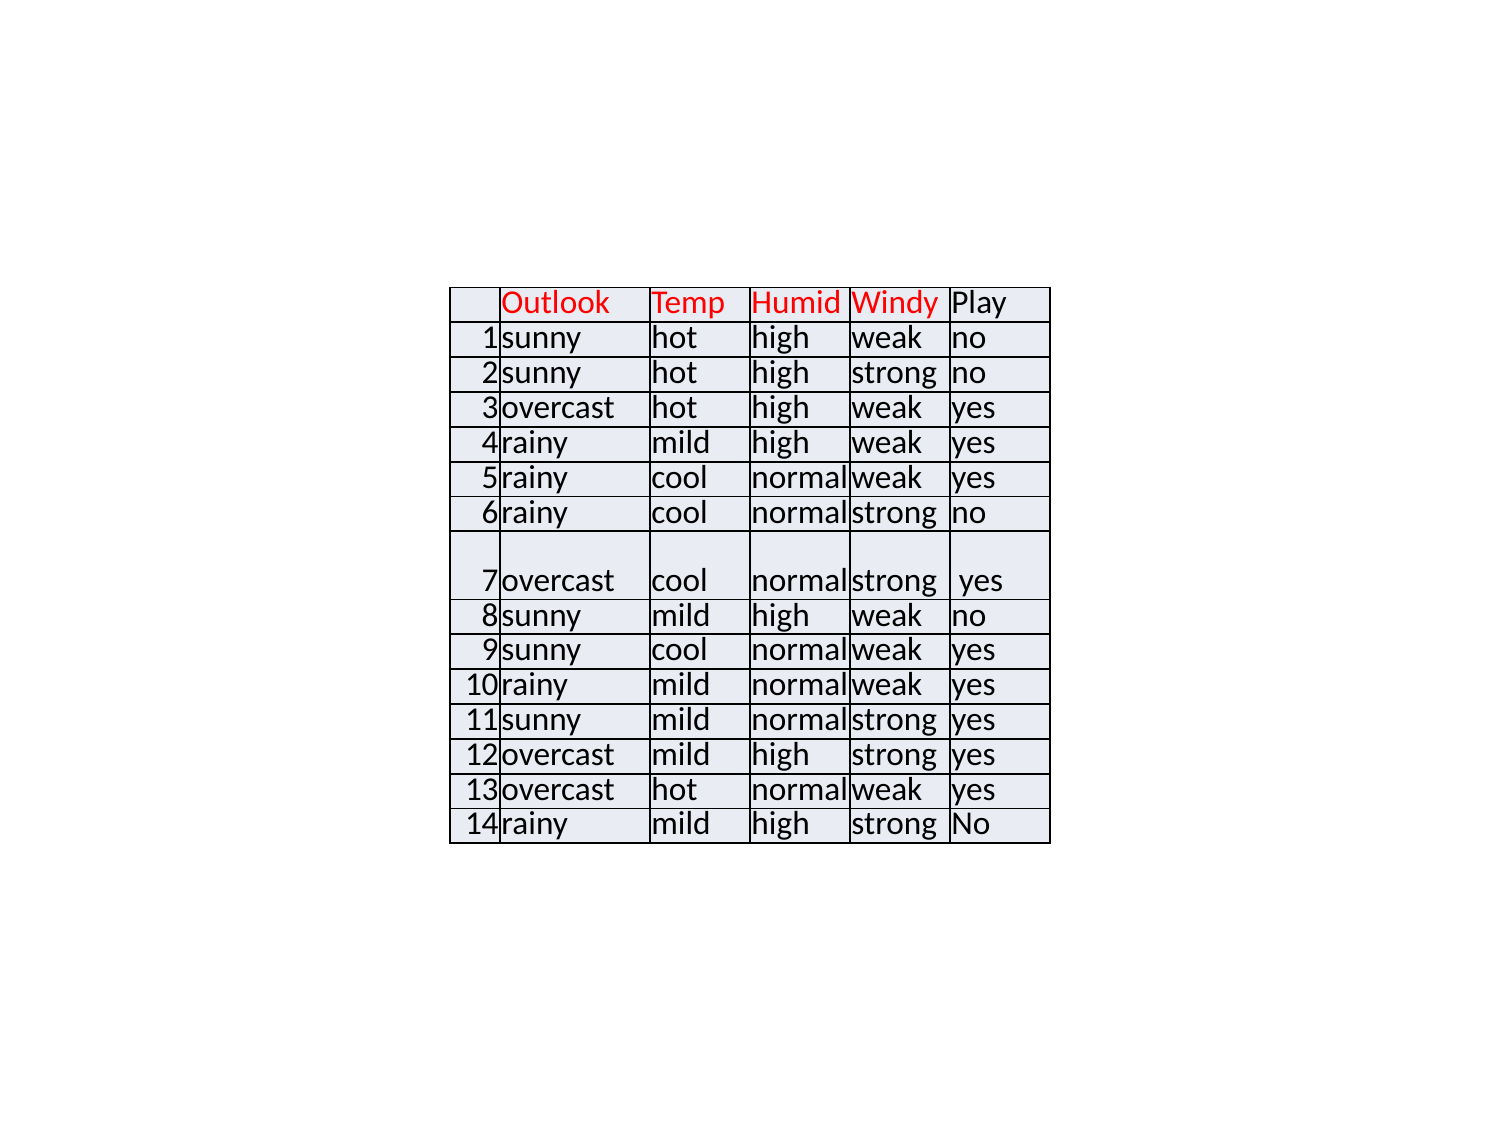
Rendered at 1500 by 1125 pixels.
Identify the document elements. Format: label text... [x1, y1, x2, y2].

table_cell mild [651, 428, 749, 461]
table_cell yes [951, 393, 1049, 426]
table_cell strong [851, 532, 949, 599]
table_cell strong [851, 809, 949, 842]
table_cell normal [751, 635, 849, 668]
table_cell sunny [501, 600, 649, 633]
table_cell 5 [451, 463, 499, 496]
table_cell cool [651, 635, 749, 668]
table_cell rainy [501, 497, 649, 530]
table_cell no [951, 600, 1049, 633]
table_header Windy [851, 288, 949, 321]
table_cell cool [651, 463, 749, 496]
table_cell high [751, 428, 849, 461]
table_cell weak [851, 428, 949, 461]
table_cell 10 [451, 670, 499, 703]
table_cell high [751, 809, 849, 842]
table_cell overcast [501, 775, 649, 808]
table_cell high [751, 600, 849, 633]
table_cell high [751, 393, 849, 426]
table_cell strong [851, 358, 949, 391]
table_header Outlook [501, 288, 649, 321]
table_cell sunny [501, 635, 649, 668]
table_cell yes [951, 740, 1049, 773]
table_cell yes [951, 705, 1049, 738]
table_header Play [951, 288, 1049, 321]
table_cell 6 [451, 497, 499, 530]
table_cell rainy [501, 809, 649, 842]
table_cell no [951, 358, 1049, 391]
table_cell No [951, 809, 1049, 842]
table_cell 1 [451, 323, 499, 356]
table_cell high [751, 740, 849, 773]
table_cell 4 [451, 428, 499, 461]
table_cell 13 [451, 775, 499, 808]
table_cell cool [651, 497, 749, 530]
table_cell normal [751, 463, 849, 496]
table_cell mild [651, 809, 749, 842]
table_cell no [951, 323, 1049, 356]
table_cell high [751, 358, 849, 391]
table_cell normal [751, 532, 849, 599]
table_cell high [751, 323, 849, 356]
table_cell hot [651, 323, 749, 356]
table_cell rainy [501, 670, 649, 703]
table_cell overcast [501, 393, 649, 426]
table_cell rainy [501, 428, 649, 461]
table_cell weak [851, 393, 949, 426]
table_cell 9 [451, 635, 499, 668]
table_cell hot [651, 775, 749, 808]
table_cell hot [651, 393, 749, 426]
table_cell weak [851, 670, 949, 703]
table_cell sunny [501, 705, 649, 738]
table_cell yes [951, 532, 1049, 599]
table_cell yes [951, 463, 1049, 496]
table_cell weak [851, 600, 949, 633]
table_cell yes [951, 670, 1049, 703]
table_cell cool [651, 532, 749, 599]
table_cell weak [851, 775, 949, 808]
table_cell strong [851, 705, 949, 738]
table_cell rainy [501, 463, 649, 496]
table_cell 3 [451, 393, 499, 426]
table_cell hot [651, 358, 749, 391]
table_cell yes [951, 635, 1049, 668]
table_cell 7 [451, 532, 499, 599]
table_cell weak [851, 323, 949, 356]
table_cell normal [751, 670, 849, 703]
table_cell mild [651, 740, 749, 773]
table_cell sunny [501, 358, 649, 391]
table_header Temp [651, 288, 749, 321]
table_cell 12 [451, 740, 499, 773]
table_cell yes [951, 428, 1049, 461]
table_cell normal [751, 705, 849, 738]
table_cell strong [851, 740, 949, 773]
table_cell overcast [501, 532, 649, 599]
table_cell 8 [451, 600, 499, 633]
table_cell yes [951, 775, 1049, 808]
table_cell 2 [451, 358, 499, 391]
table_cell mild [651, 705, 749, 738]
table_cell overcast [501, 740, 649, 773]
table_cell 11 [451, 705, 499, 738]
table_cell normal [751, 775, 849, 808]
table_header [451, 288, 499, 321]
table_cell weak [851, 463, 949, 496]
table_cell weak [851, 635, 949, 668]
table_header Humid [751, 288, 849, 321]
table_cell sunny [501, 323, 649, 356]
table_cell normal [751, 497, 849, 530]
table_cell 14 [451, 809, 499, 842]
table_cell strong [851, 497, 949, 530]
table_cell mild [651, 670, 749, 703]
table_cell mild [651, 600, 749, 633]
table_cell no [951, 497, 1049, 530]
